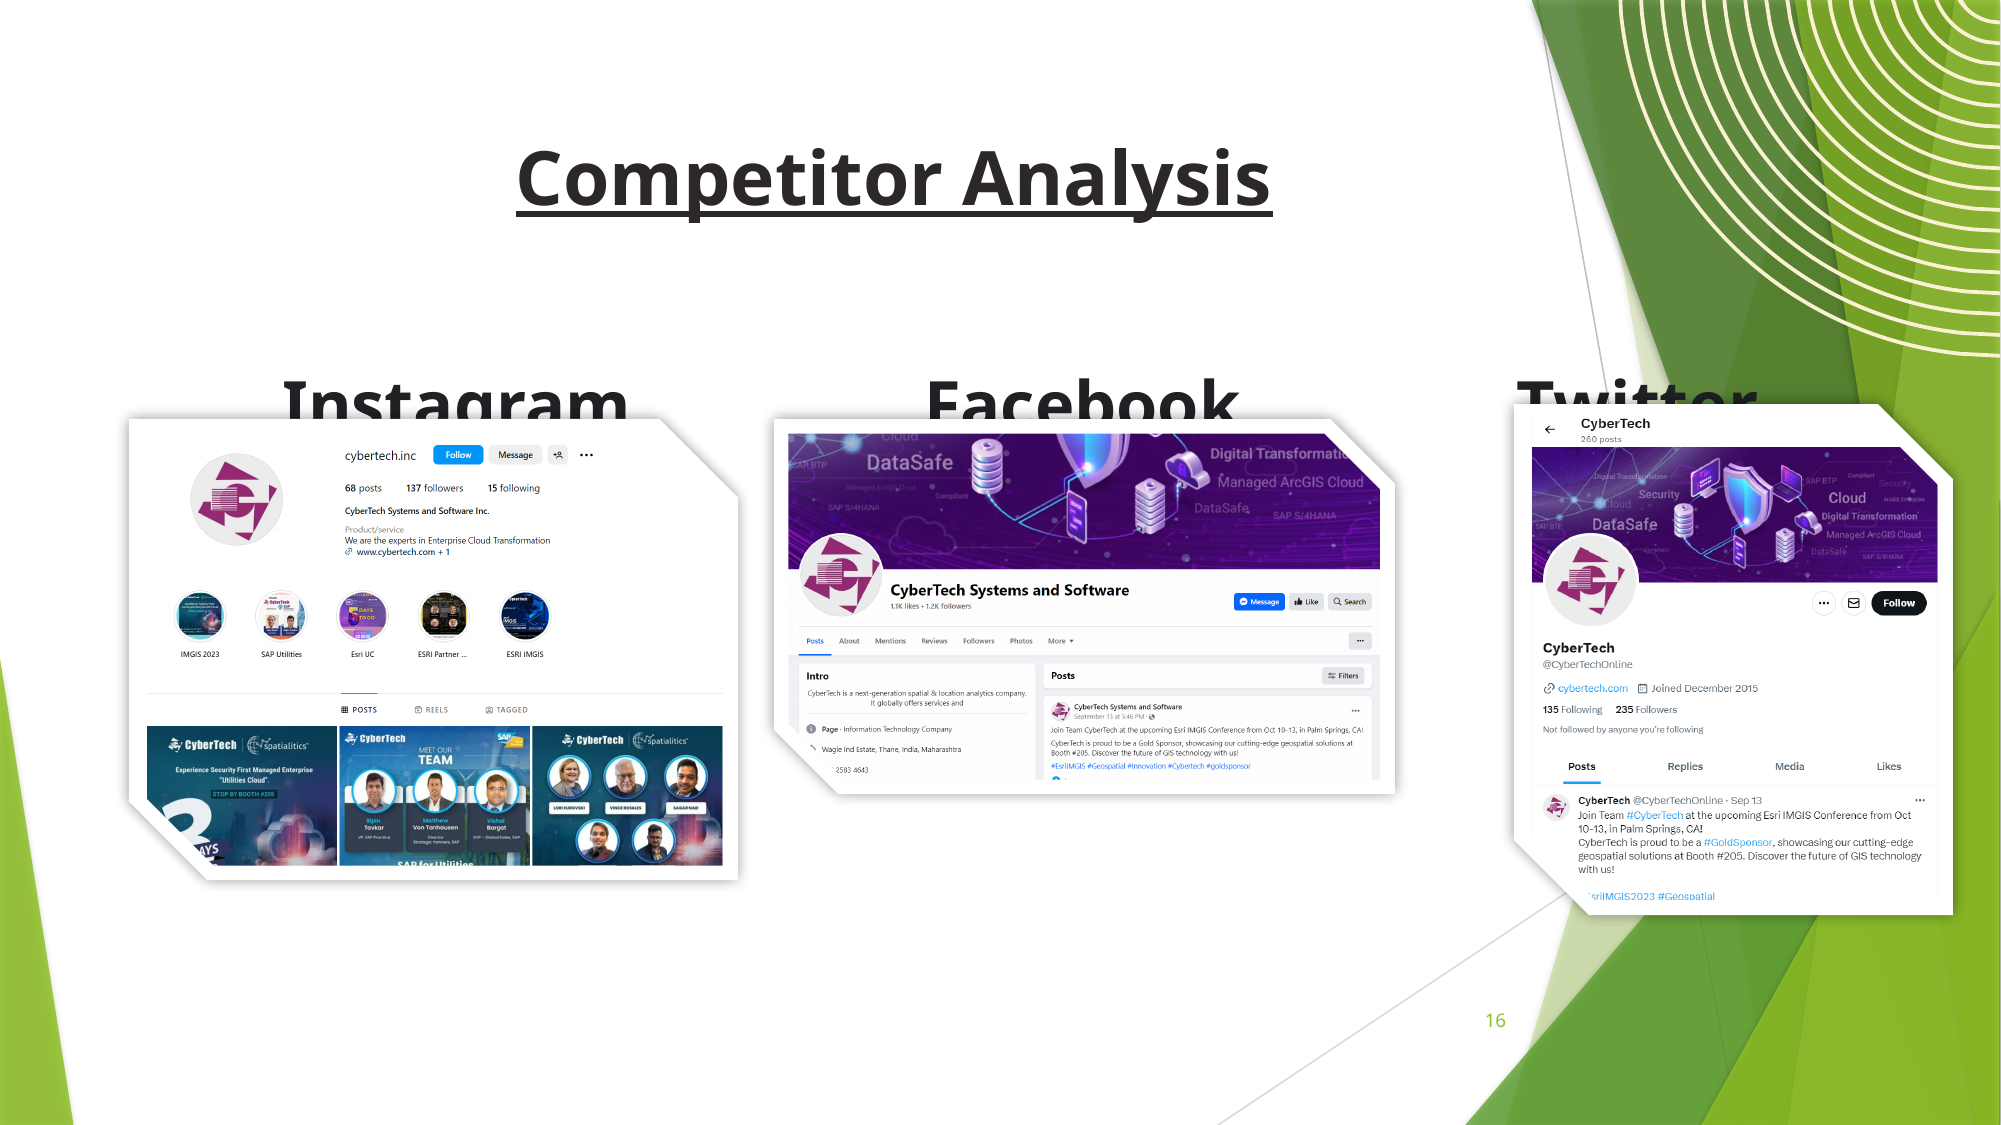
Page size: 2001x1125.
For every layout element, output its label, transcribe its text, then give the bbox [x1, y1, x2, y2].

picture [780, 425, 1388, 788]
list Instagram Facebook Twitter Twitter [124, 195, 1876, 1081]
picture [1520, 410, 1947, 909]
title Competitor Analysis [305, 123, 1695, 195]
picture [135, 425, 732, 874]
